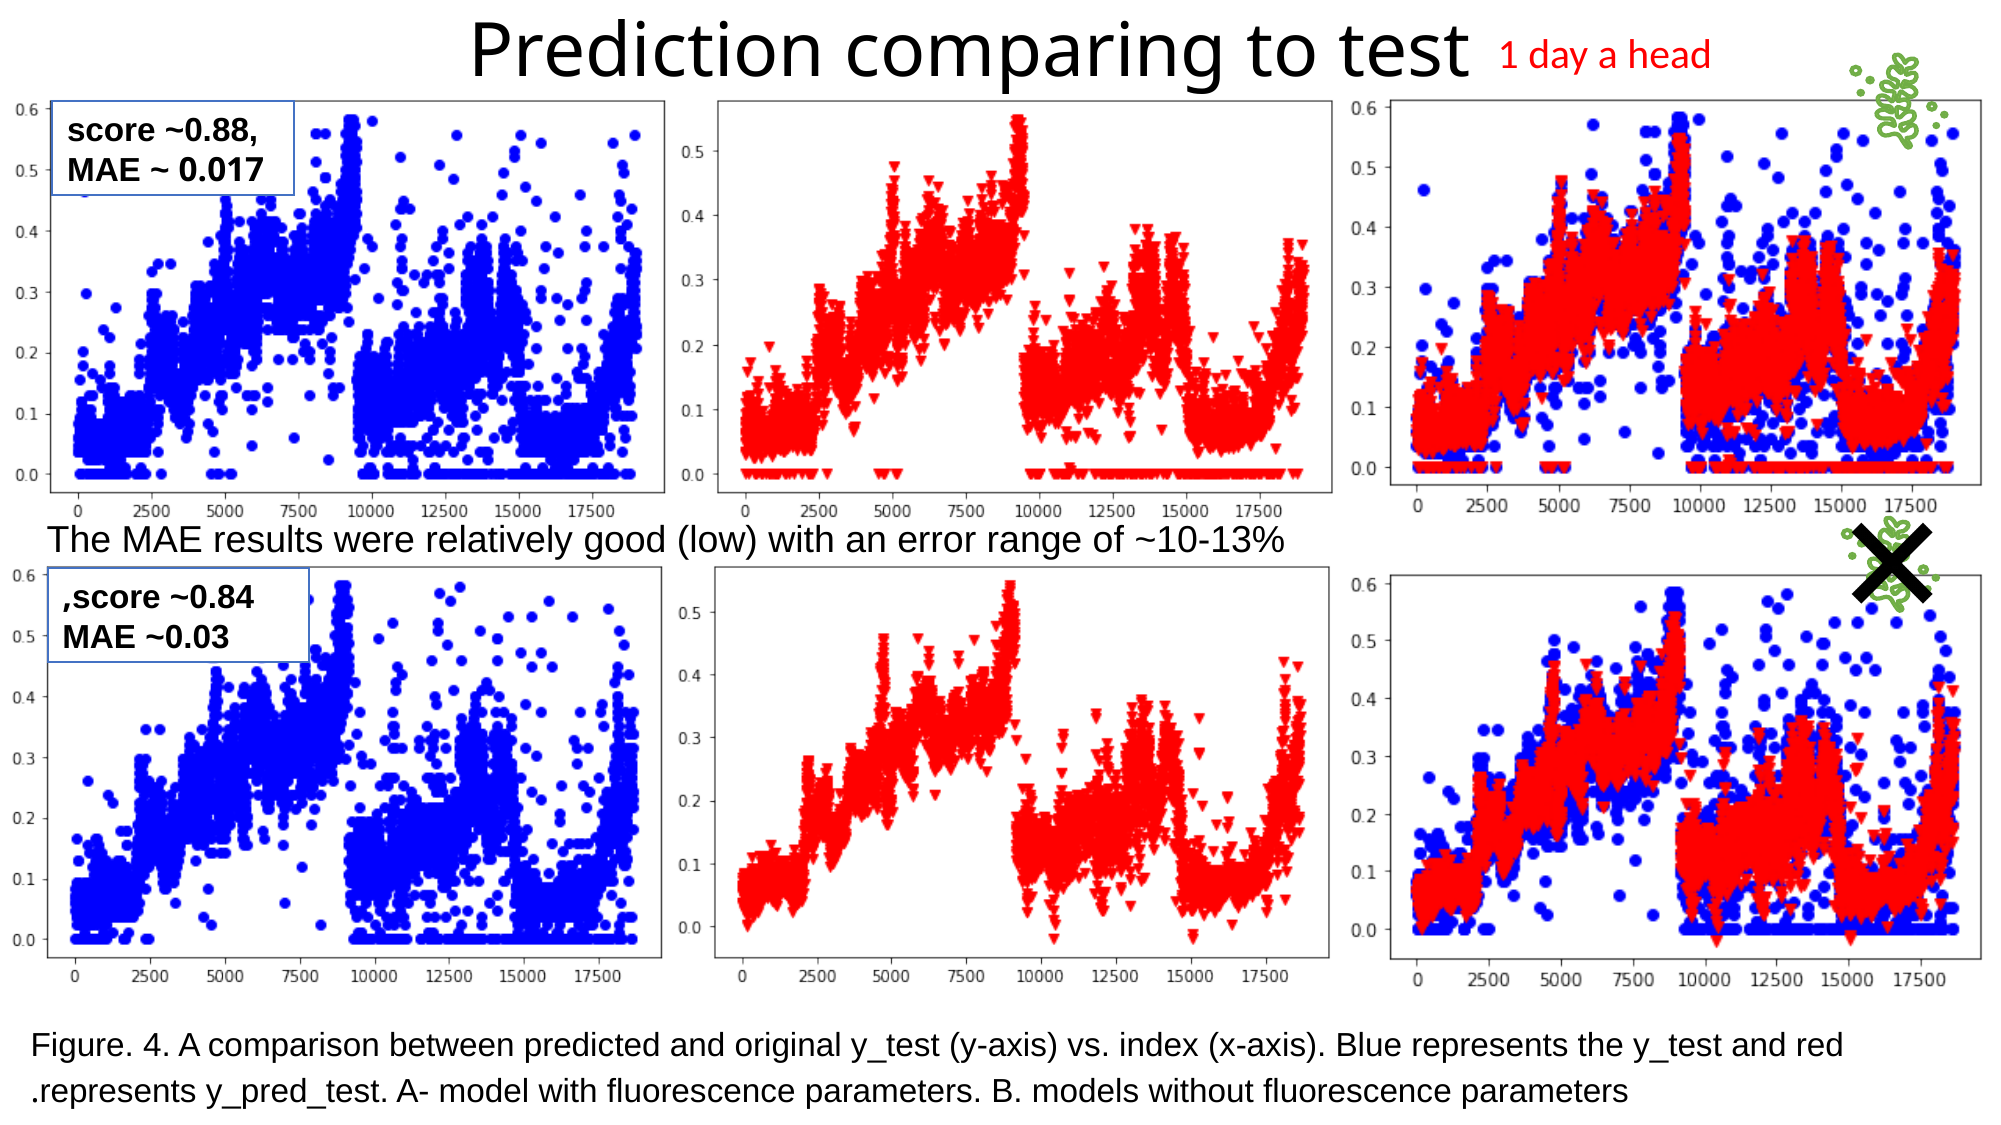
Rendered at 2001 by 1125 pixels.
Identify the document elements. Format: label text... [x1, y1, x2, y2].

text_box Figure. 4. A comparison between predicted and original y_test (y-axis) vs. index (x-axis). Blue represents the y_test and red represents y_pred_test. A- model with fluorescence parameters. B. models without fluorescence parameters. [15, 1010, 1924, 1117]
title Prediction comparing to test [217, 0, 1723, 91]
picture [0, 89, 1993, 1001]
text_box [1850, 53, 1948, 149]
text_box The MAE results were relatively good (low) with an error range of ~10-13% [31, 527, 1723, 564]
text_box 1 day a head [1482, 19, 1806, 85]
